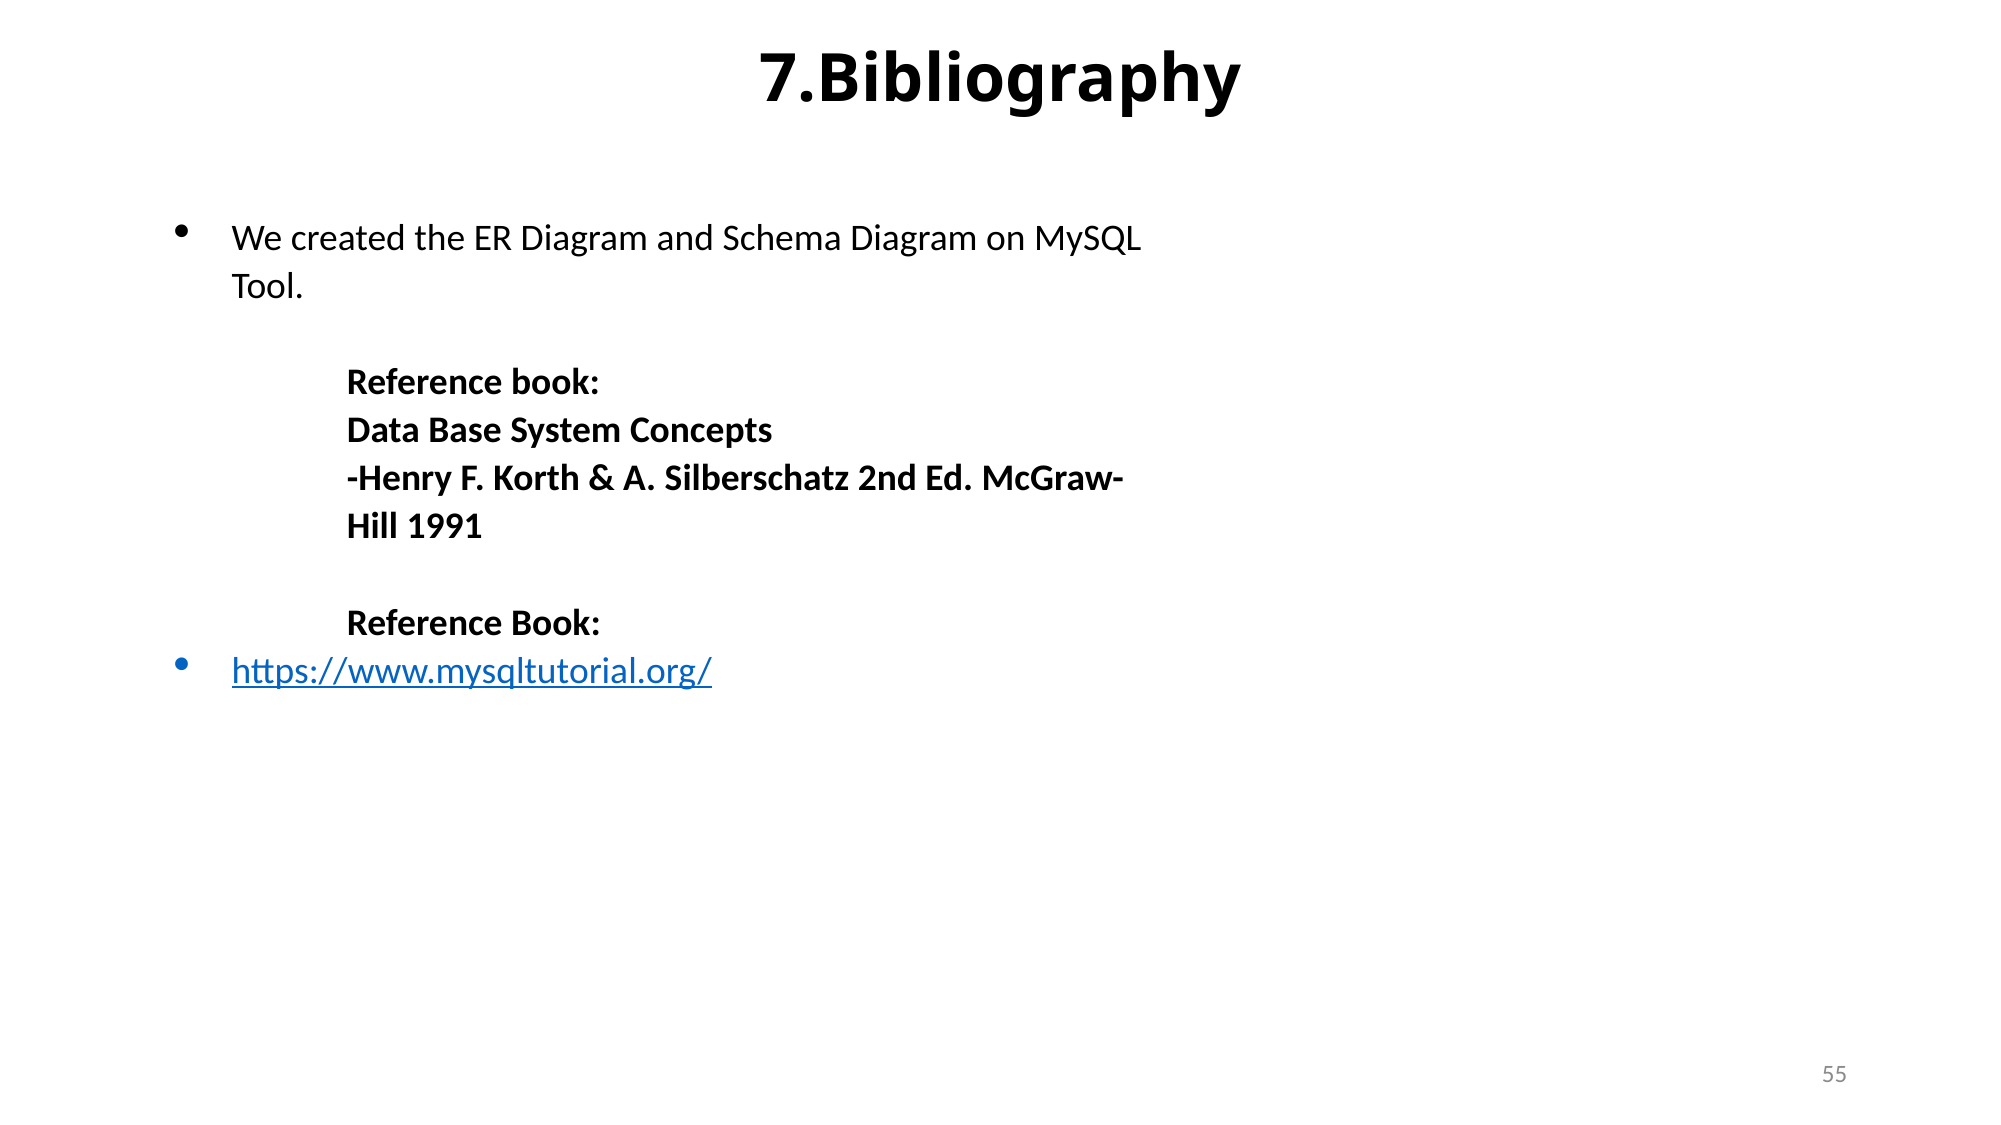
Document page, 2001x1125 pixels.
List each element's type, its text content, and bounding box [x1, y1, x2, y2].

text_box 7.Bibliography [13, 27, 1988, 168]
text_box We created the ER Diagram and Schema Diagram on MySQL Tool. Reference book: Data Base System Concepts -Henry F. Korth & A. Silberschatz 2nd Ed. McGraw-Hill 1991 Reference Book: https://www.mysqltutorial.org/ [160, 202, 1161, 699]
slide_number 55 [1412, 1042, 1863, 1103]
